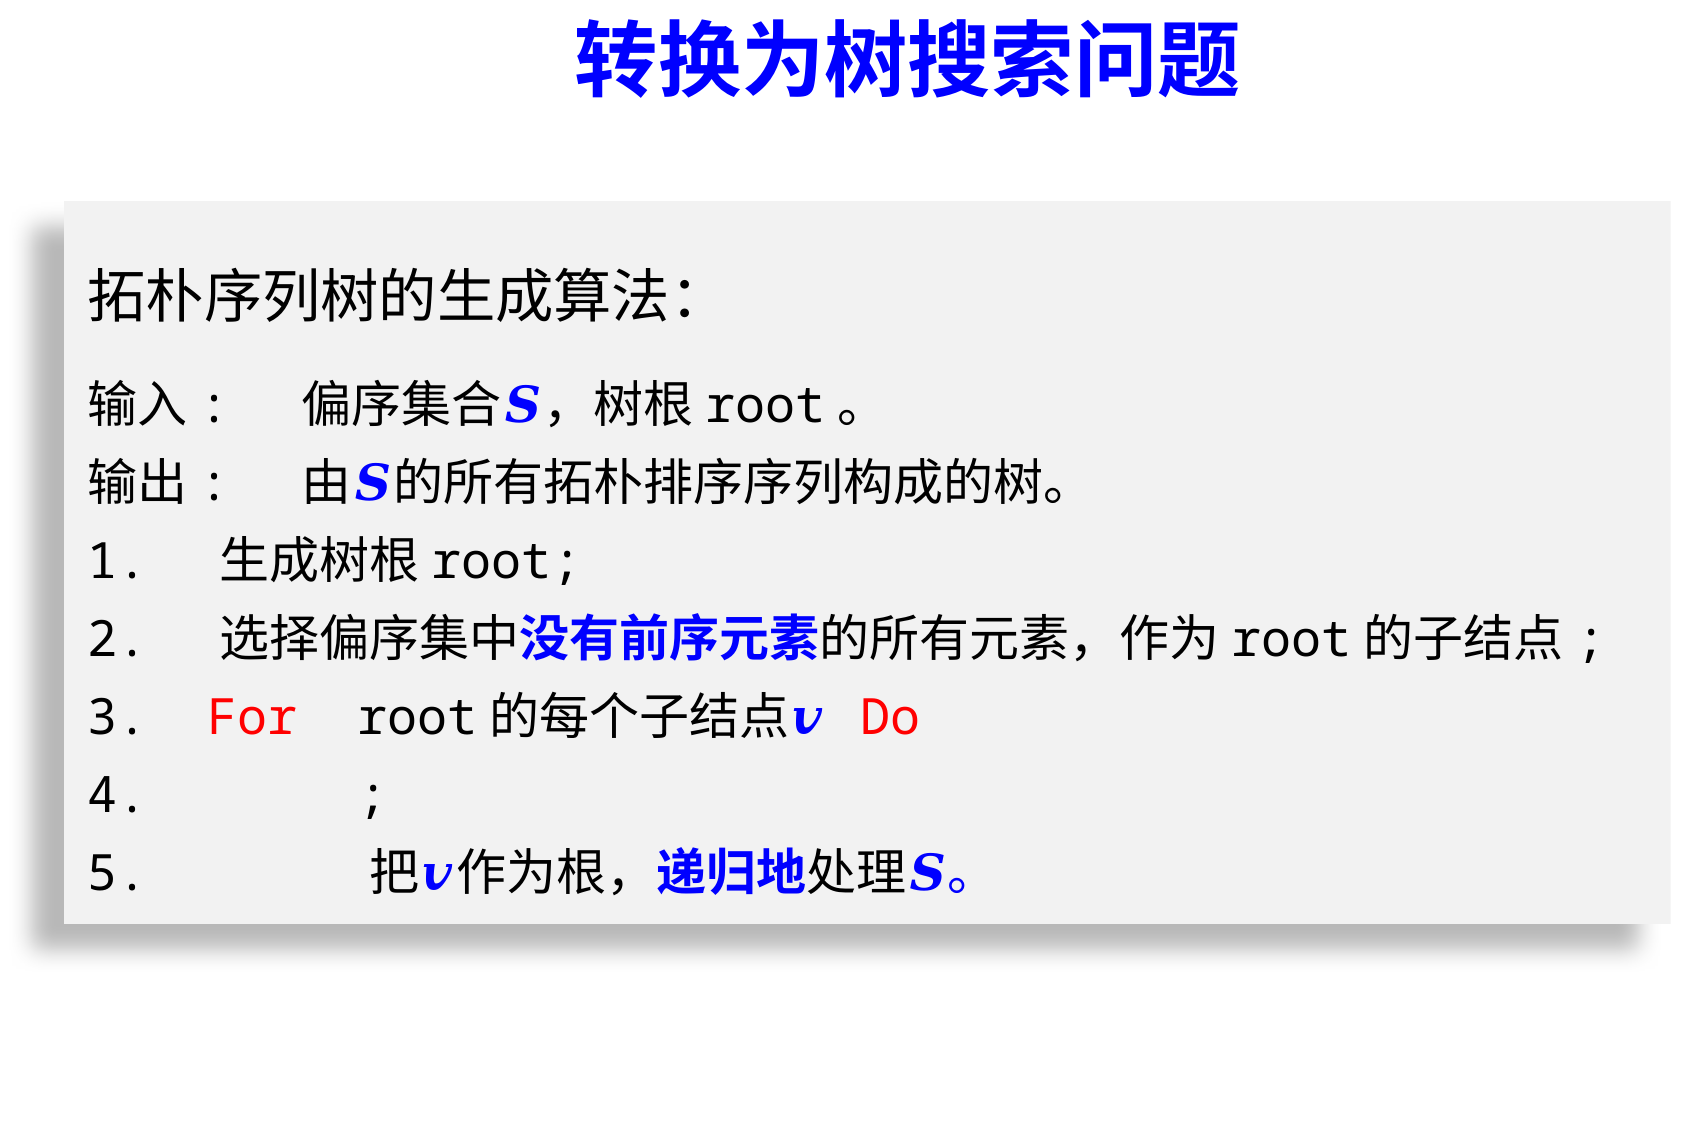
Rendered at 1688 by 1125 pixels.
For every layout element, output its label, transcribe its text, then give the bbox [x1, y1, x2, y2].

title 转换为树搜索问题 [513, 0, 1256, 113]
